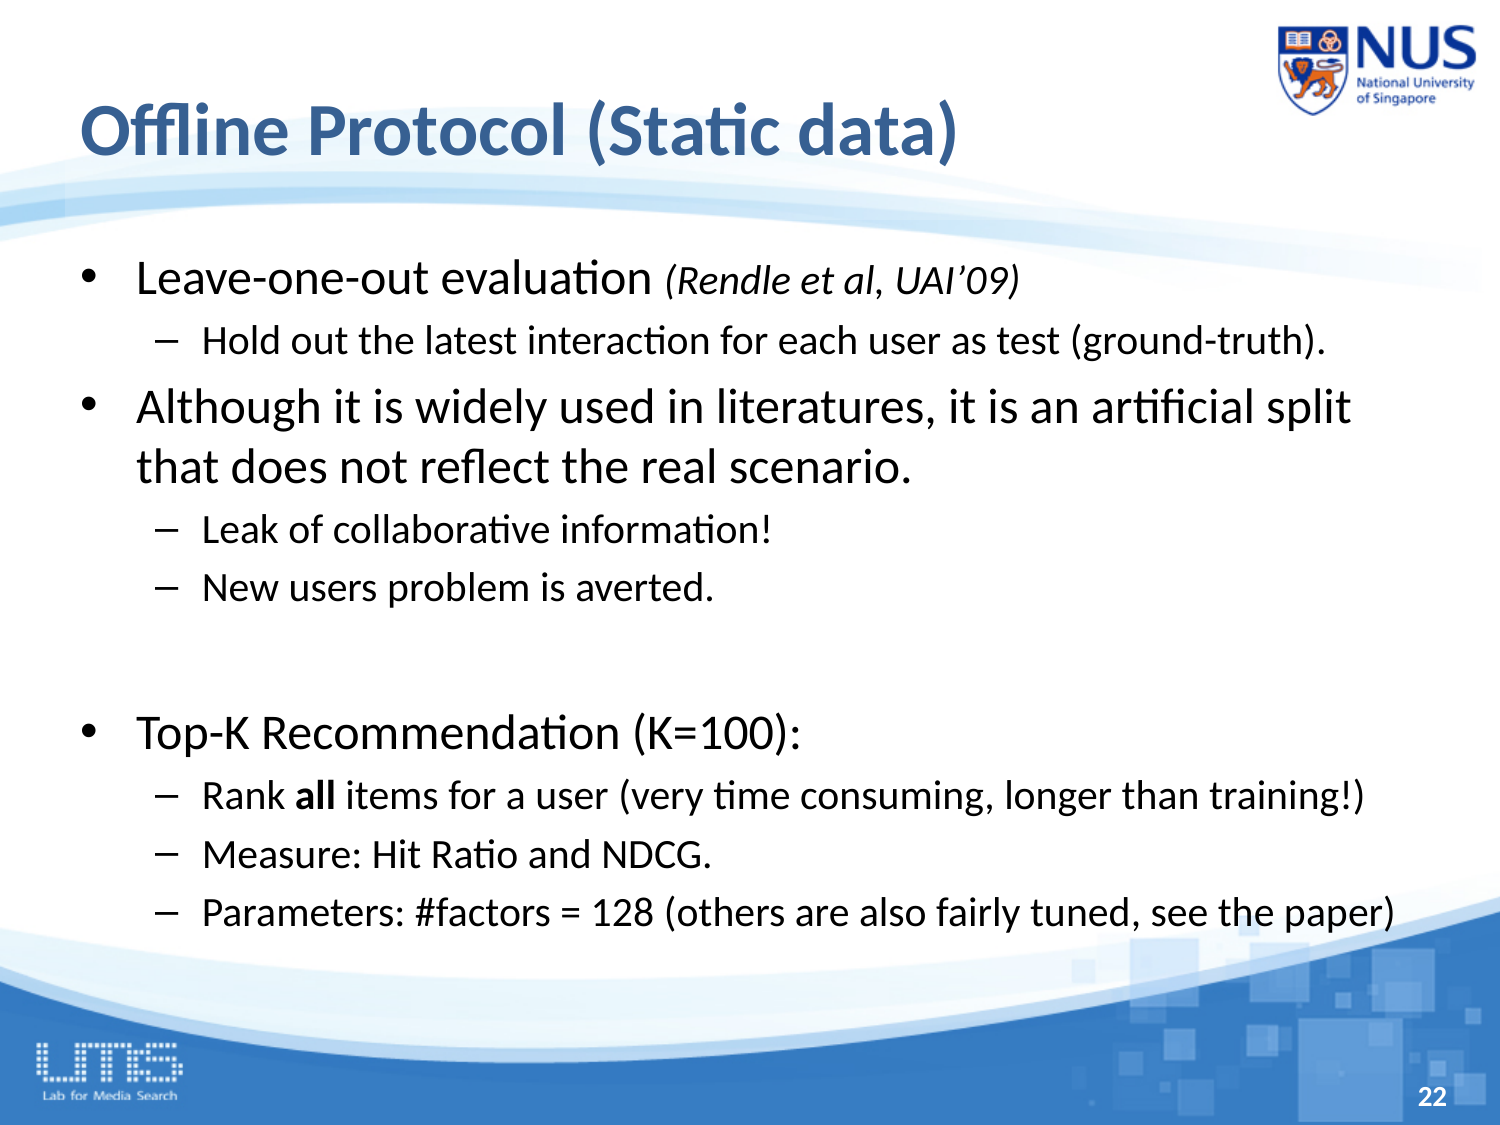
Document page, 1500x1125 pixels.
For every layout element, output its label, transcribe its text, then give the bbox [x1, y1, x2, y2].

slide_number 22 [1112, 1065, 1463, 1125]
picture [0, 0, 1500, 1125]
title Offline Protocol (Static data) [64, 30, 1134, 220]
list Leave-one-out evaluation (Rendle et al, UAI’09) Hold out the latest interaction for each user as test (ground-truth). Although it is widely used in literatures, it is an artificial split that does not reflect the real scenario. Leak of collaborative information! New users problem is averted. Top-K Recommendation (K=100): Rank all items for a user (very time consuming, longer than training!) Measure: Hit Ratio and NDCG. Parameters: #factors = 128 (others are also fairly tuned, see the paper) [64, 237, 1415, 1025]
